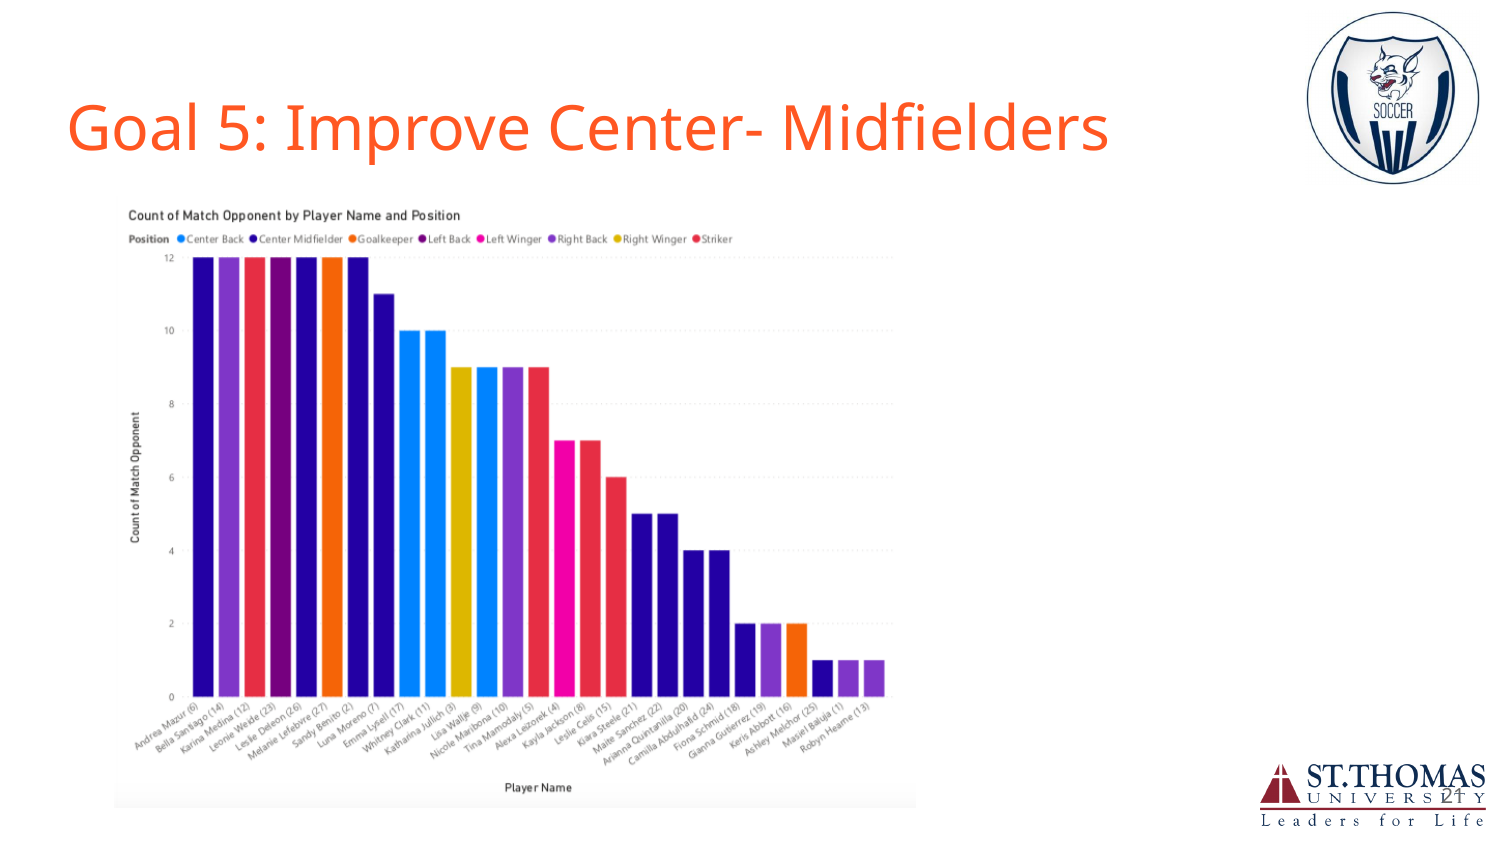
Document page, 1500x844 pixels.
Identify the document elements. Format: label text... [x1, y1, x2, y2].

picture [1305, 10, 1480, 185]
picture [1260, 764, 1389, 830]
title Goal 5: Improve Center- Midfielders [51, 72, 1449, 167]
slide_number ‹#› [1389, 764, 1480, 830]
picture [1480, 764, 1491, 830]
picture [114, 194, 916, 808]
